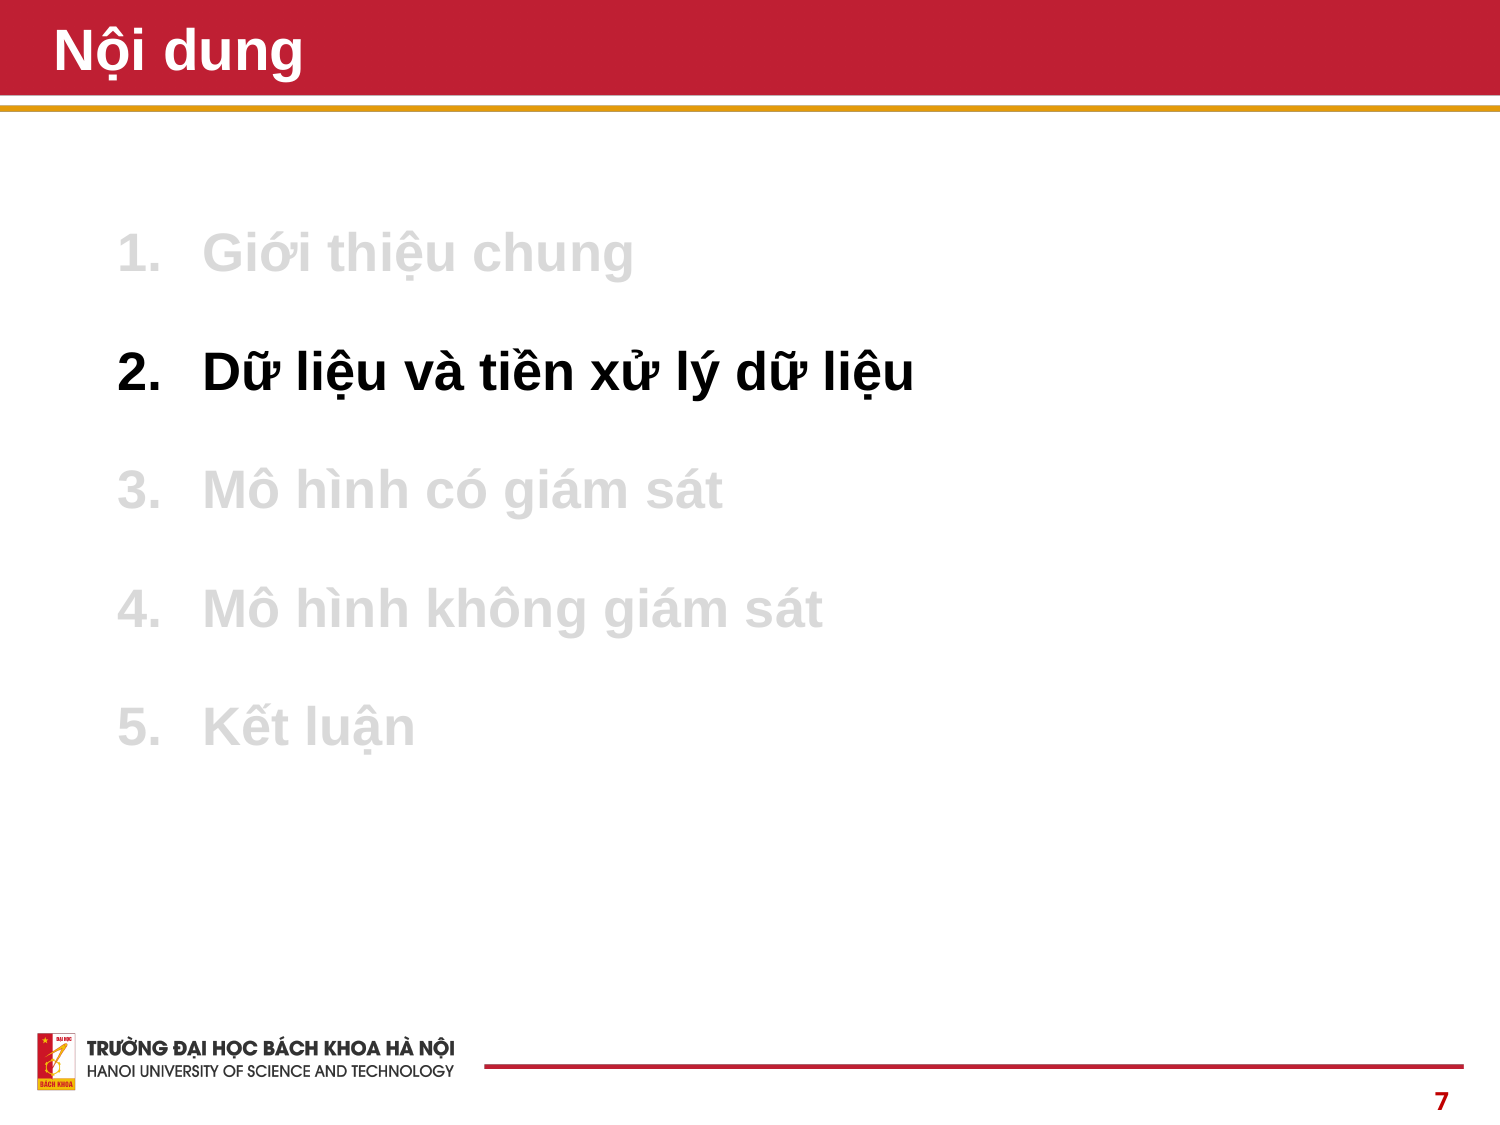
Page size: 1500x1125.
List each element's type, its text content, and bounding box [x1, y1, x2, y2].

title Nội dung [38, 12, 1462, 87]
slide_number 7 [1126, 1078, 1464, 1125]
text_box Giới thiệu chung Dữ liệu và tiền xử lý dữ liệu Mô hình có giám sát Mô hình không giám sát Kết luận [103, 177, 1397, 892]
picture [0, 0, 1500, 1125]
